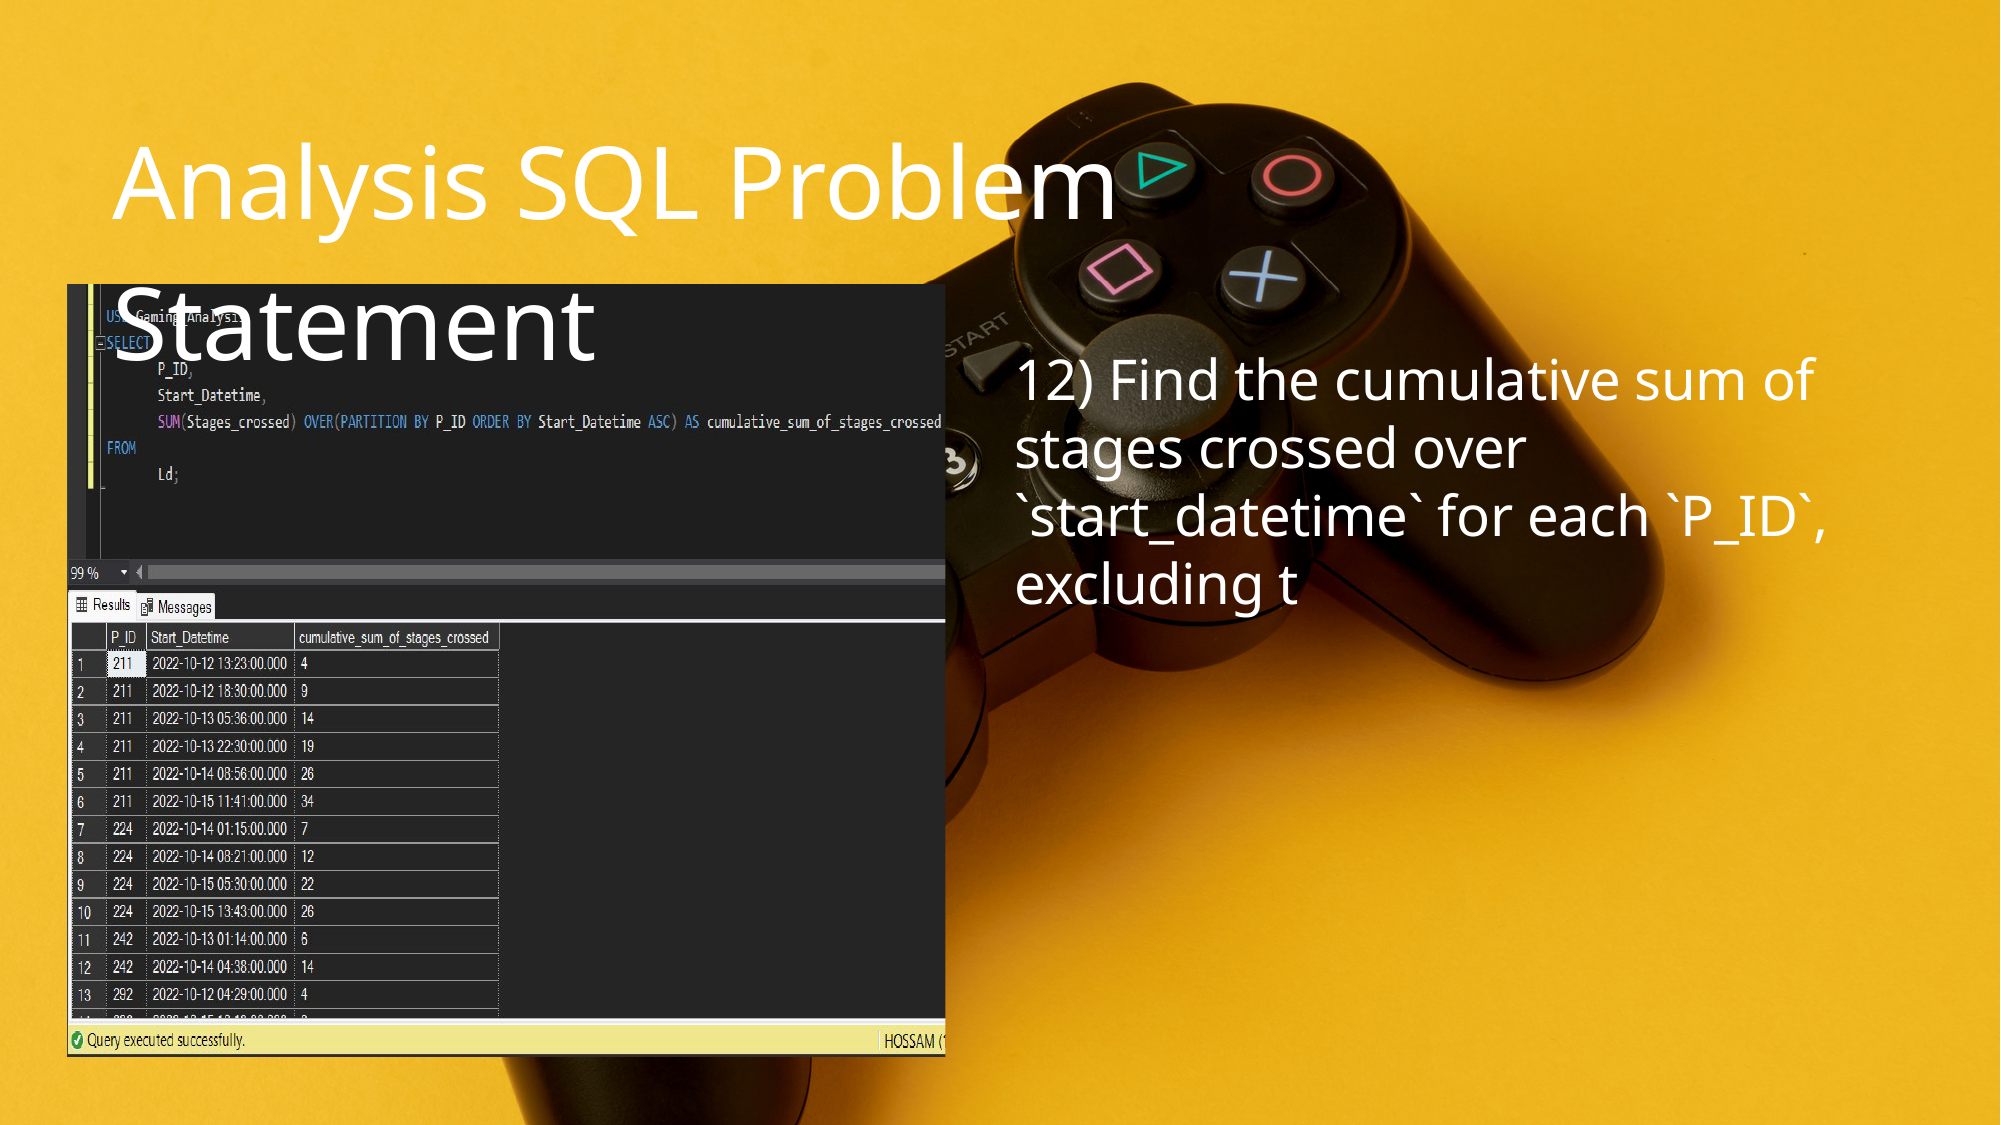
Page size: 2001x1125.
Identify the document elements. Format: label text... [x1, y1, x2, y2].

text_box [67, 284, 946, 1057]
text_box Analysis SQL Problem Statement [112, 98, 1578, 381]
text_box 12) Find the cumulative sum of stages crossed over `start_datetime` for each `P_ID`, excluding t [1014, 343, 1888, 616]
text_box [0, 0, 2000, 1125]
